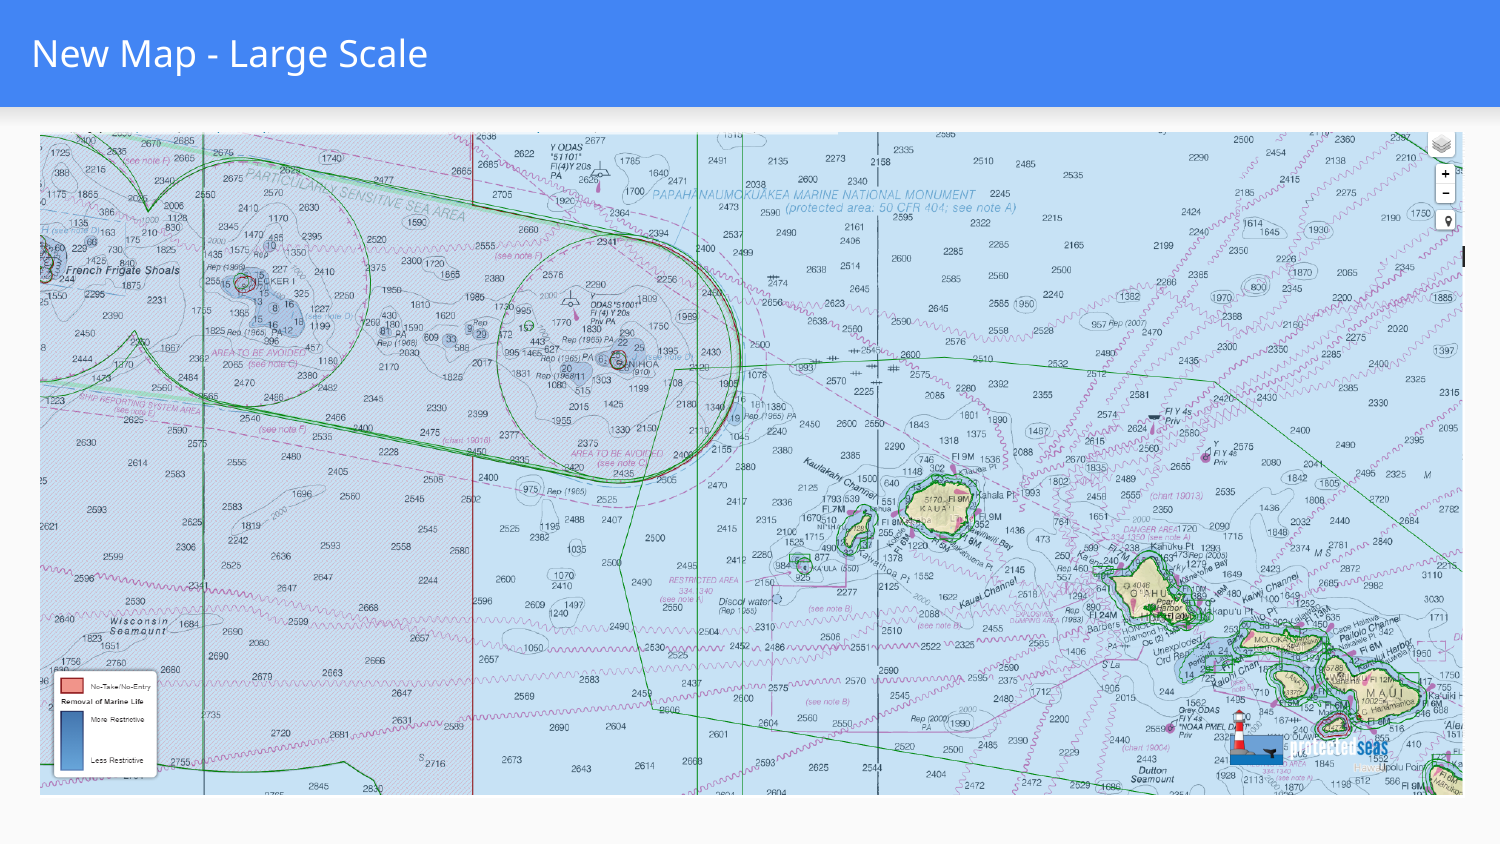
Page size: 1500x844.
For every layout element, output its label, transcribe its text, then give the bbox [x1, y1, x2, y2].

title New Map - Large Scale [16, 2, 1464, 102]
picture [39, 132, 1466, 799]
